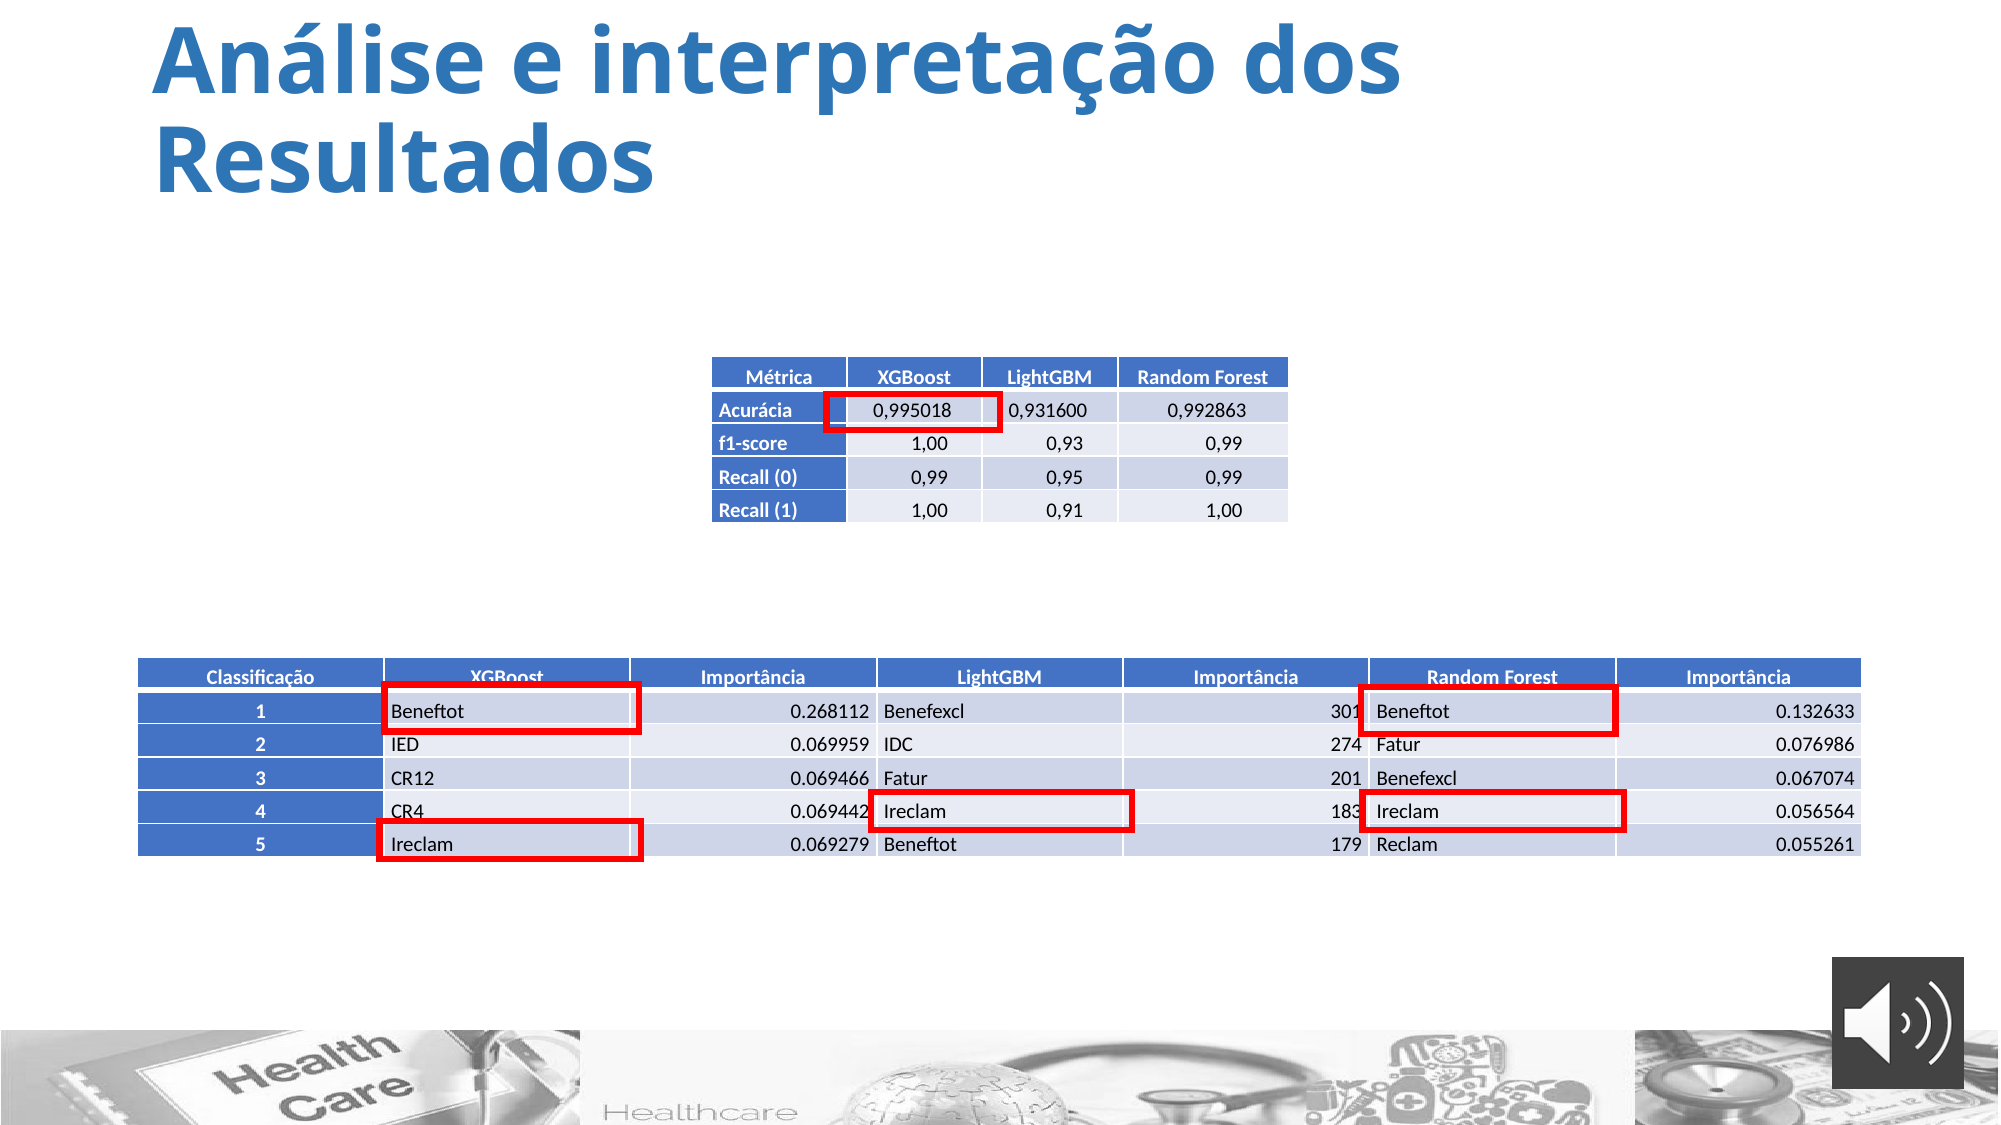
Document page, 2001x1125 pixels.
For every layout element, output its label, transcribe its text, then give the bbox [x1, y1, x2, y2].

table_header Importância [1617, 658, 1861, 687]
table_cell 0.055261 [1617, 824, 1861, 856]
table_cell CR12 [385, 758, 629, 789]
table_header Importância [1124, 658, 1368, 687]
text_box [870, 791, 1133, 831]
table_cell 0,95 [983, 457, 1117, 489]
table_cell 0.076986 [1617, 724, 1861, 756]
picture [0, 956, 2000, 1125]
table_header LightGBM [983, 357, 1117, 387]
table_cell IDC [878, 724, 1122, 756]
table_cell 0.268112 [640, 693, 876, 723]
table_cell 201 [1124, 758, 1368, 789]
text_box [825, 393, 1001, 431]
text_box [383, 683, 640, 732]
table_cell 0,91 [983, 490, 1117, 522]
table_cell 0.056564 [1625, 791, 1861, 823]
table_cell 274 [1124, 724, 1368, 756]
table_cell 4 [138, 791, 383, 823]
table_cell 0.069466 [631, 758, 876, 789]
table_cell Reclam [1370, 831, 1615, 856]
table_header Importância [631, 658, 876, 687]
table_cell Acurácia [712, 392, 846, 422]
table_header Random Forest [1119, 357, 1288, 387]
table_cell 0.069279 [642, 824, 876, 856]
table_cell 301 [1124, 693, 1360, 723]
table_cell 1,00 [1119, 490, 1288, 522]
table_cell 0.069442 [631, 791, 870, 823]
table_cell Benefexcl [878, 693, 1122, 723]
table_cell Fatur [878, 758, 1122, 789]
table_cell 183 [1133, 791, 1361, 823]
table_header Random Forest [1370, 658, 1615, 686]
table_cell Benefexcl [1370, 758, 1615, 789]
table_cell 0.069959 [631, 724, 876, 756]
table_cell Recall (1) [712, 490, 846, 522]
table_cell IED [385, 732, 629, 756]
table_cell 0,99 [1119, 457, 1288, 489]
table_cell f1-score [712, 424, 846, 455]
table_cell 1,00 [848, 431, 981, 455]
table_cell 0,93 [983, 424, 1117, 455]
title Análise e interpretação dos Resultados [137, 4, 1863, 223]
table_cell Fatur [1370, 735, 1615, 756]
text_box [378, 820, 642, 860]
table_cell 0,99 [848, 457, 981, 489]
table_cell 0.067074 [1617, 758, 1861, 789]
table_header XGBoost [848, 357, 981, 387]
table_header Métrica [712, 357, 846, 387]
table_cell 3 [138, 758, 383, 789]
text_box [1361, 791, 1625, 831]
table_cell 0,931600 [983, 392, 1117, 422]
table_cell 1,00 [848, 490, 981, 522]
table_cell 0.132633 [1617, 693, 1861, 723]
table_cell 0,99 [1119, 424, 1288, 455]
table_cell 0,992863 [1119, 392, 1288, 422]
table_cell 2 [138, 724, 383, 756]
table_cell 1 [138, 693, 383, 723]
table_header LightGBM [878, 658, 1122, 687]
table_header XGBoost [385, 658, 629, 683]
table_cell Recall (0) [712, 457, 846, 489]
table_cell CR4 [385, 791, 629, 820]
text_box [1360, 686, 1616, 735]
table_header Classificação [138, 658, 383, 687]
table_cell 5 [138, 824, 378, 856]
table_cell 179 [1124, 824, 1368, 856]
table_cell Beneftot [878, 831, 1122, 856]
